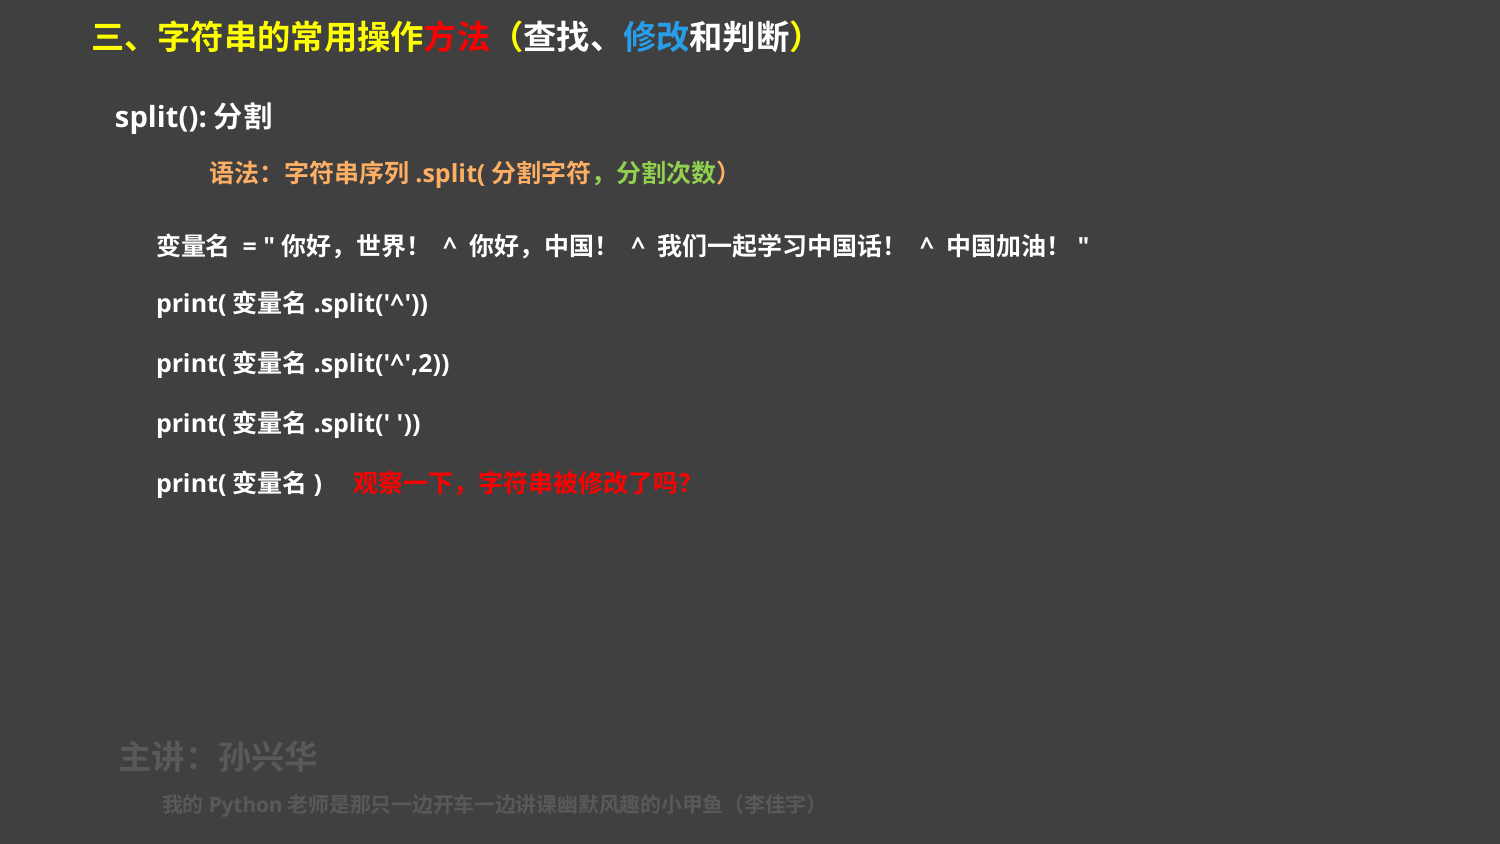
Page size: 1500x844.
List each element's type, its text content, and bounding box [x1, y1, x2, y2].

text_box print(变量名.split('^')) print(变量名.split('^',2)) print(变量名.split(' ')) print(变量名) 观察一下，字符串被修改了吗？ [141, 280, 1299, 535]
text_box 语法：字符串序列.split(分割字符，分割次数） [194, 150, 1046, 195]
text_box split():分割 [100, 91, 1187, 141]
text_box 三、字符串的常用操作方法（查找、修改和判断） [76, 8, 1093, 64]
text_box 变量名 = "你好，世界！ ^ 你好，中国！ ^ 我们一起学习中国话！ ^ 中国加油！" [141, 222, 1299, 268]
